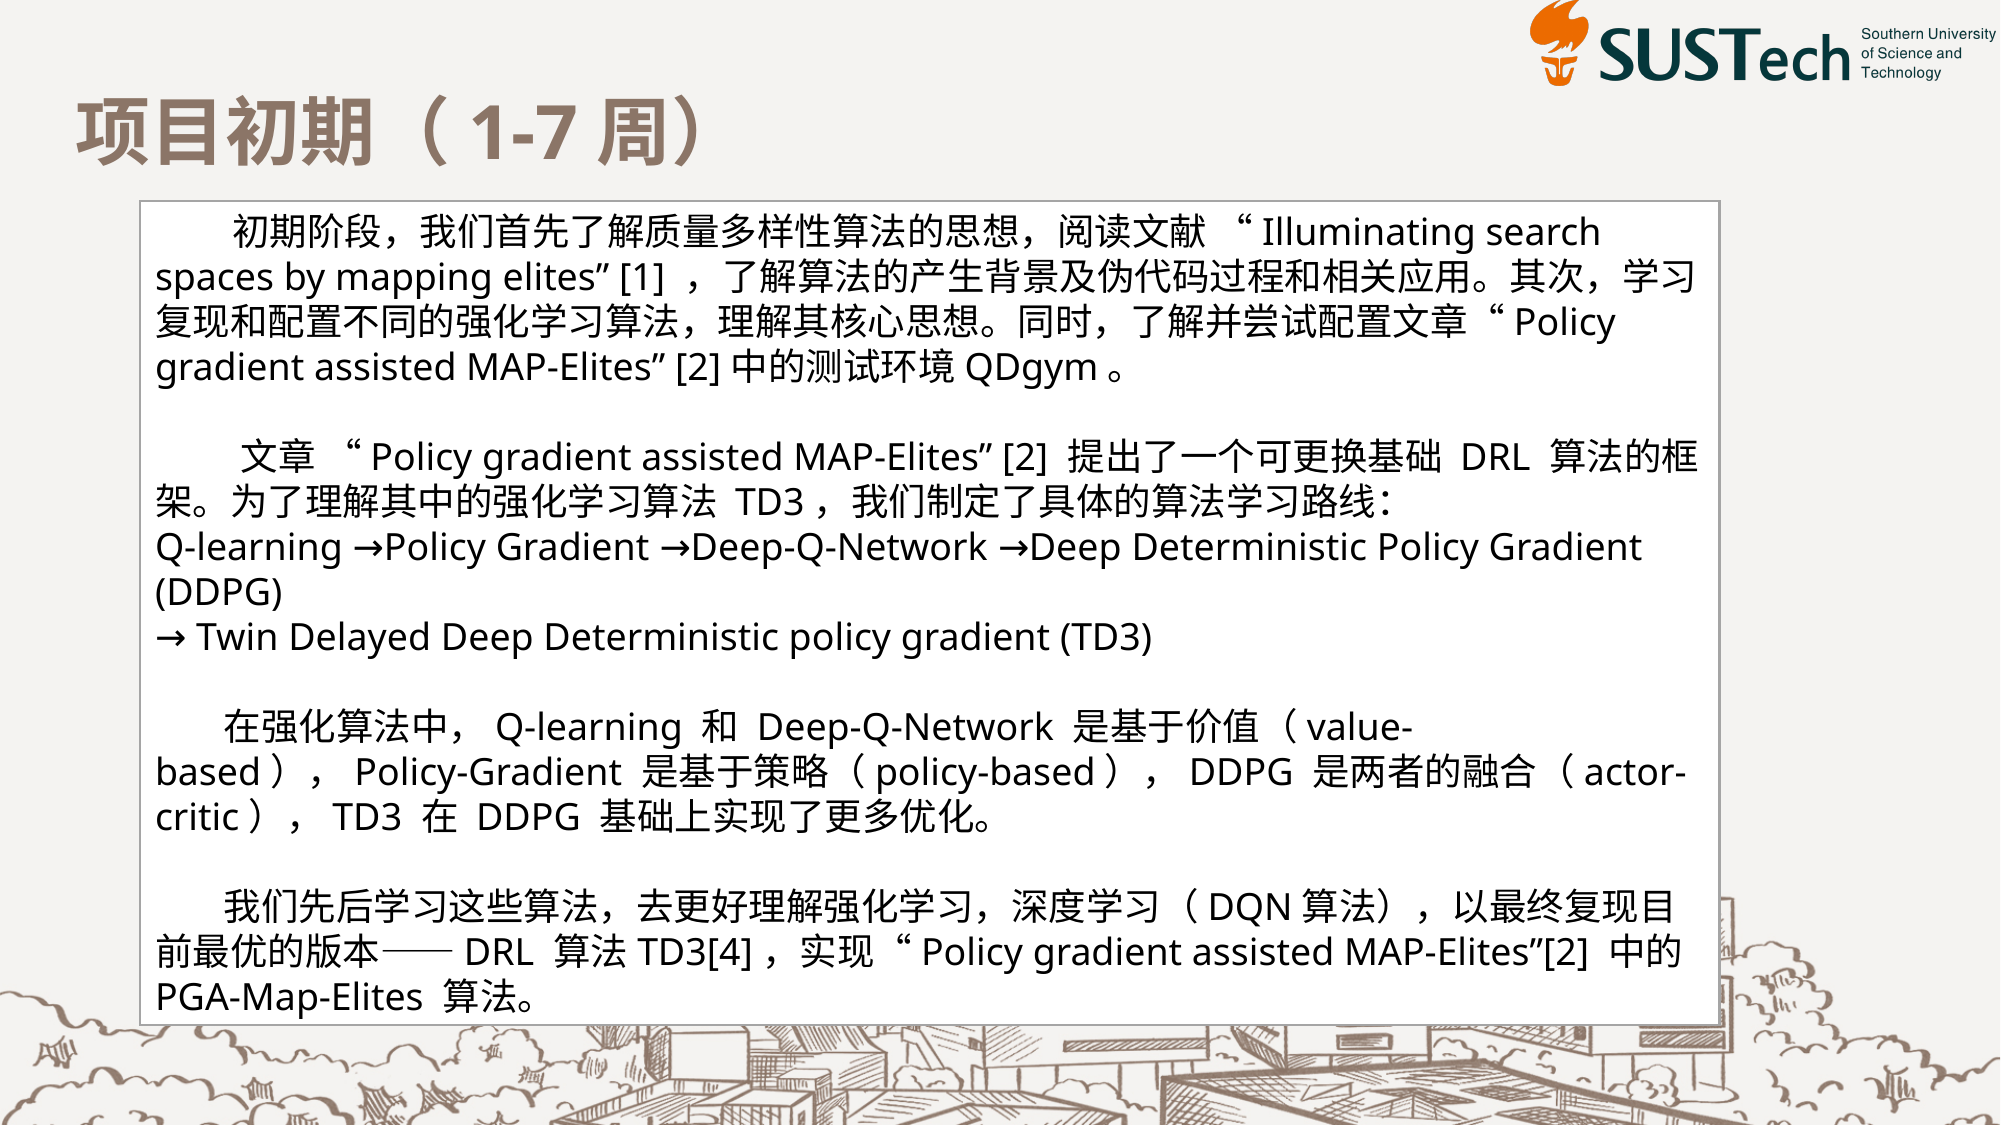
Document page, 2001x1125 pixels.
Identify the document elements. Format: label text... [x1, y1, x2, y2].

text_box 项目初期（1-7周） [60, 77, 1673, 182]
text_box 初期阶段，我们首先了解质量多样性算法的思想，阅读文献 “Illuminating search spaces by mapping elites” [1] ，了解算法的产生背景及伪代码过程和相关应用。其次，学习复现和配置不同的强化学习算法，理解其核心思想。同时，了解并尝试配置文章“Policy gradient assisted MAP-Elites” [2]中的测试环境QDgym。 文章 “Policy gradient assisted MAP-Elites” [2] 提出了一个可更换基础 DRL 算法的框架。为了理解其中的强化学习算法 TD3，我们制定了具体的算法学习路线： Q-learning →Policy Gradient →Deep-Q-Network →Deep Deterministic Policy Gradient (DDPG) → Twin Delayed Deep Deterministic policy gradient (TD3) 在强化算法中，Q-learning 和 Deep-Q-Network 是基于价值（value-based），Policy-Gradient 是基于策略（policy-based），DDPG 是两者的融合（actor-critic），TD3 在 DDPG 基础上实现了更多优化。 我们先后学习这些算法，去更好理解强化学习，深度学习（DQN算法），以最终复现目前最优的版本——DRL 算法TD3[4]，实现“Policy gradient assisted MAP-Elites”[2] 中的 PGA-Map-Elites 算法。 [139, 200, 1721, 1026]
picture [0, 0, 2001, 1125]
